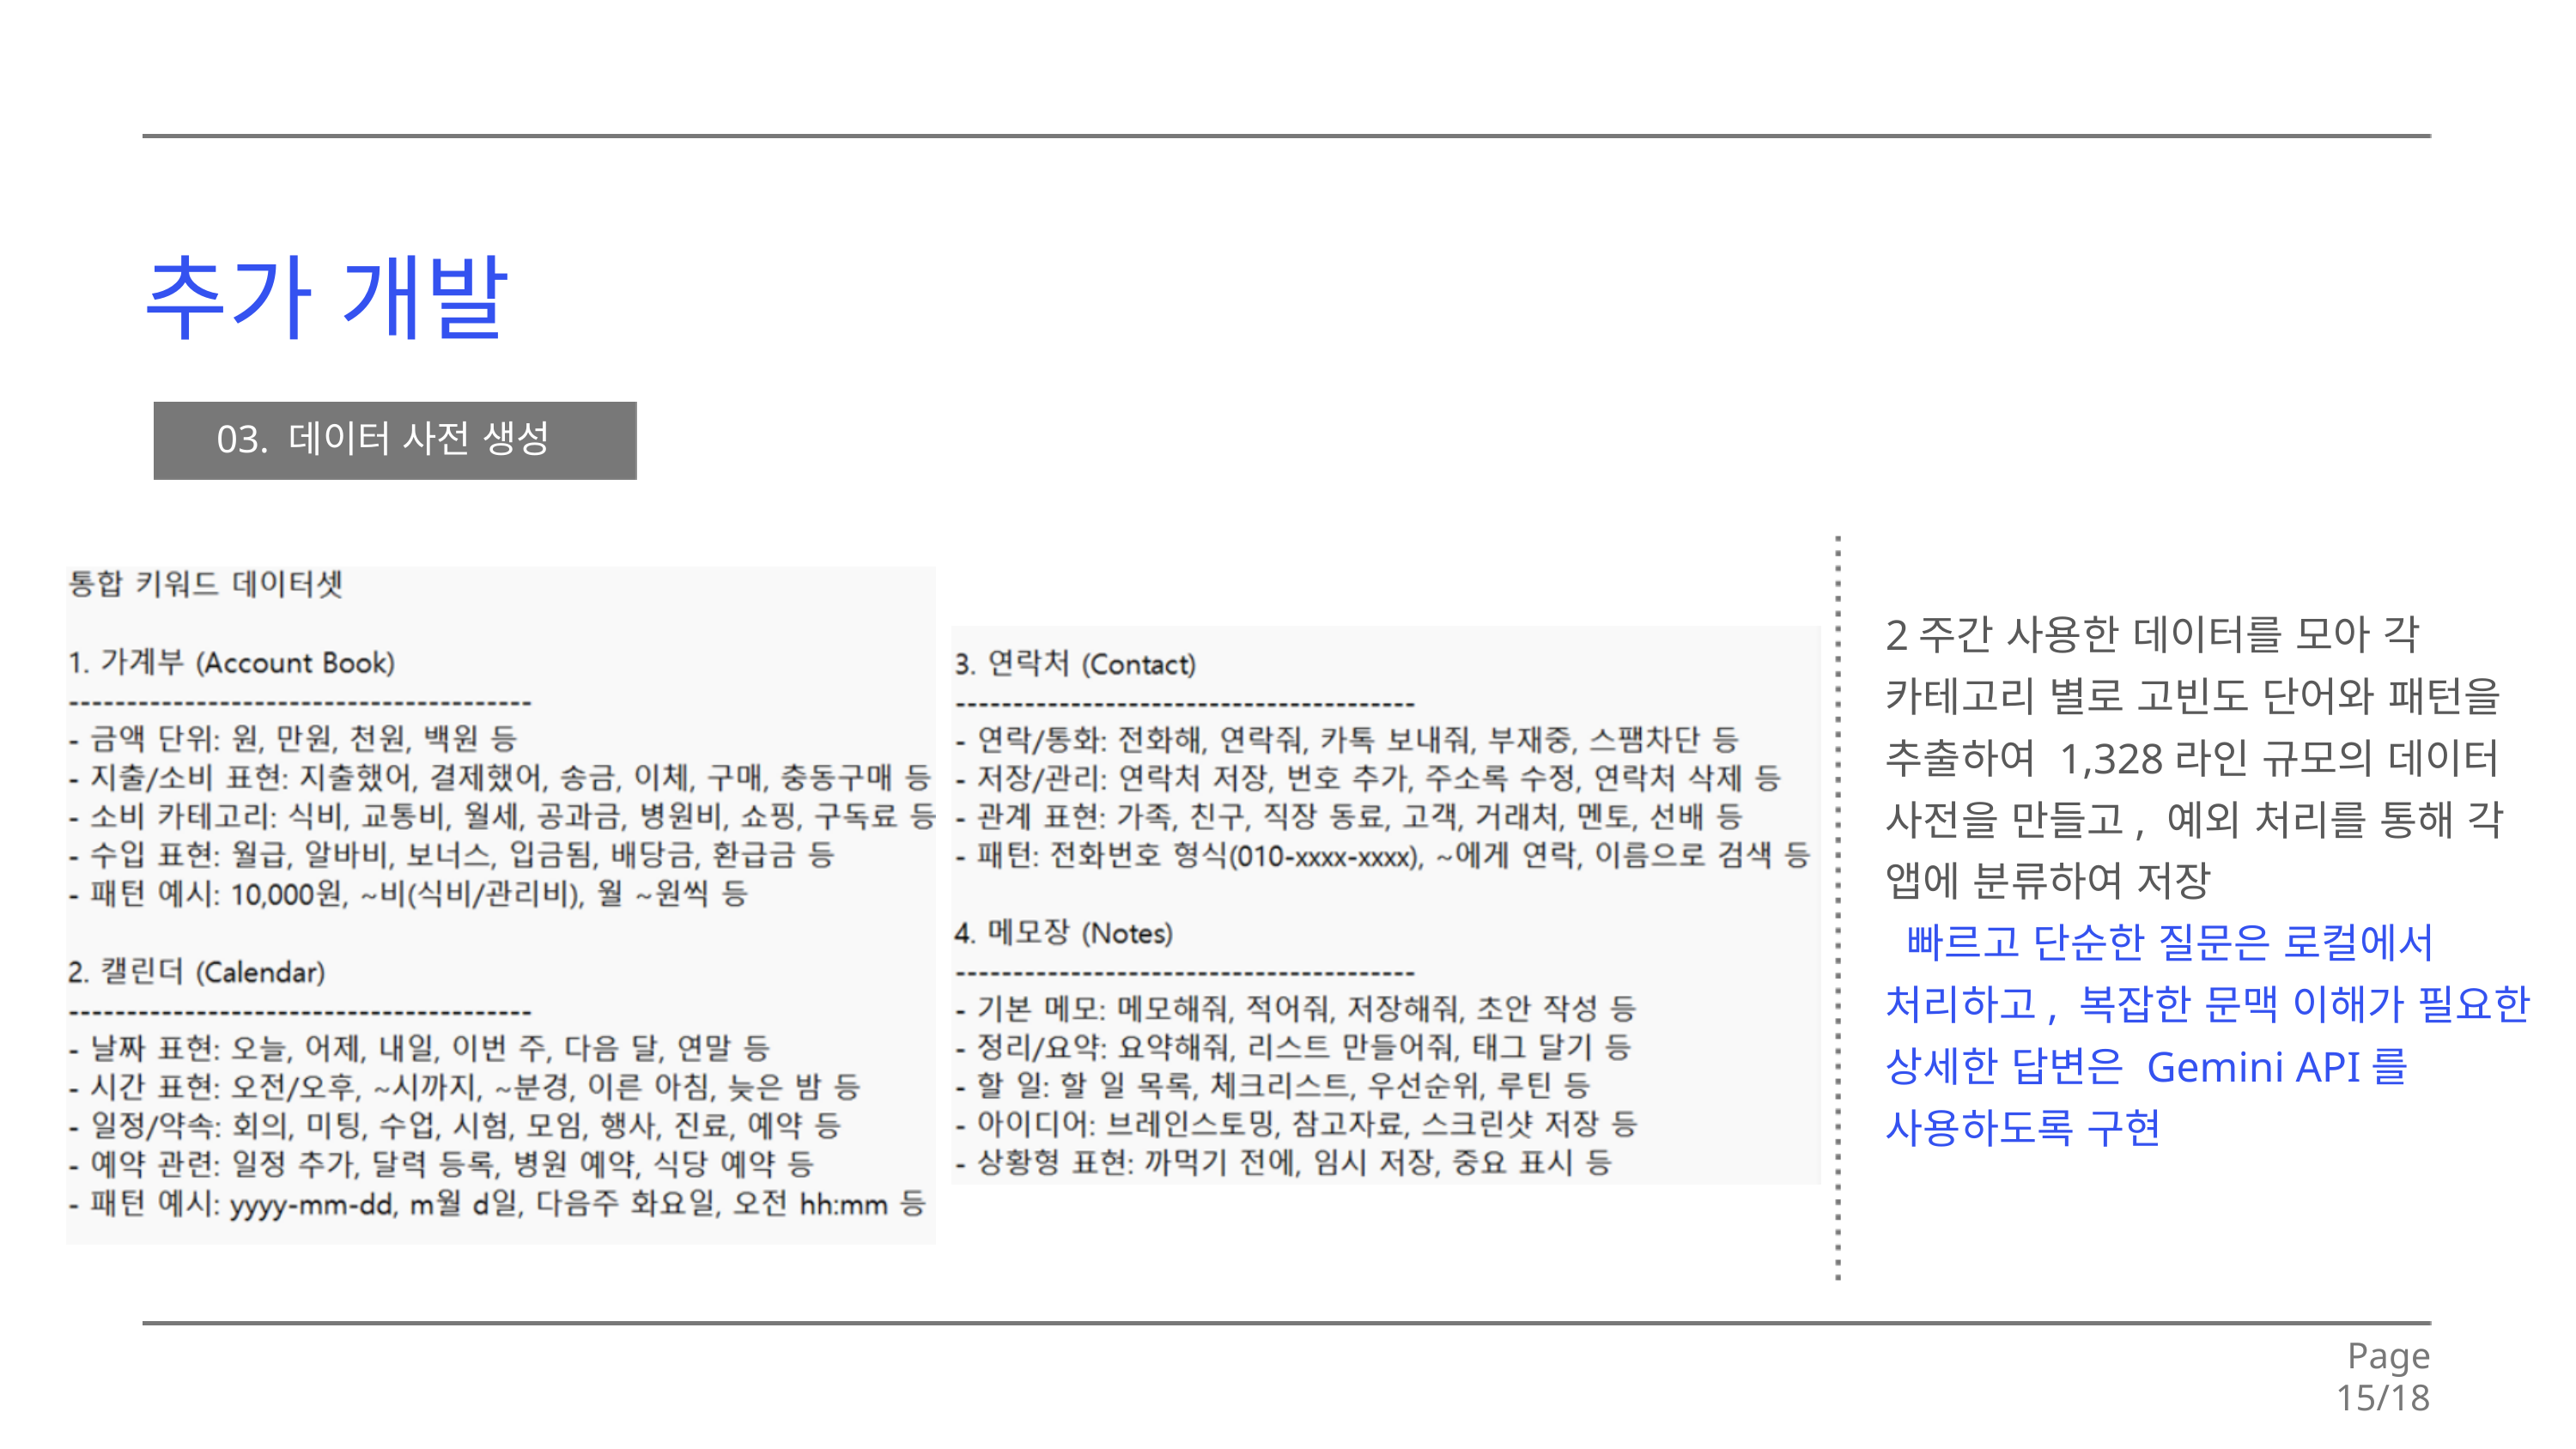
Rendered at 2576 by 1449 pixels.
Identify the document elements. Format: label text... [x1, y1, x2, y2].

text_box 2주간 사용한 데이터를 모아 각 카테고리 별로 고빈도 단어와 패턴을 추출하여 1,328라인 규모의 데이터 사전을 만들고, 예외 처리를 통해 각 앱에 분류하여 저장 빠르고 단순한 질문은 로컬에서 처리하고, 복잡한 문맥 이해가 필요한 상세한 답변은 Gemini API를 사용하도록 구현 [1885, 663, 2551, 1086]
text_box 추가 개발 [143, 228, 1661, 360]
picture [143, 133, 2432, 138]
picture [143, 1321, 2432, 1325]
picture [153, 402, 637, 480]
text_box Page 15/18 [2246, 1351, 2432, 1403]
text_box 03. 데이터 사전 생성 [641, 413, 647, 465]
picture [951, 537, 2215, 1288]
picture [65, 567, 936, 1246]
